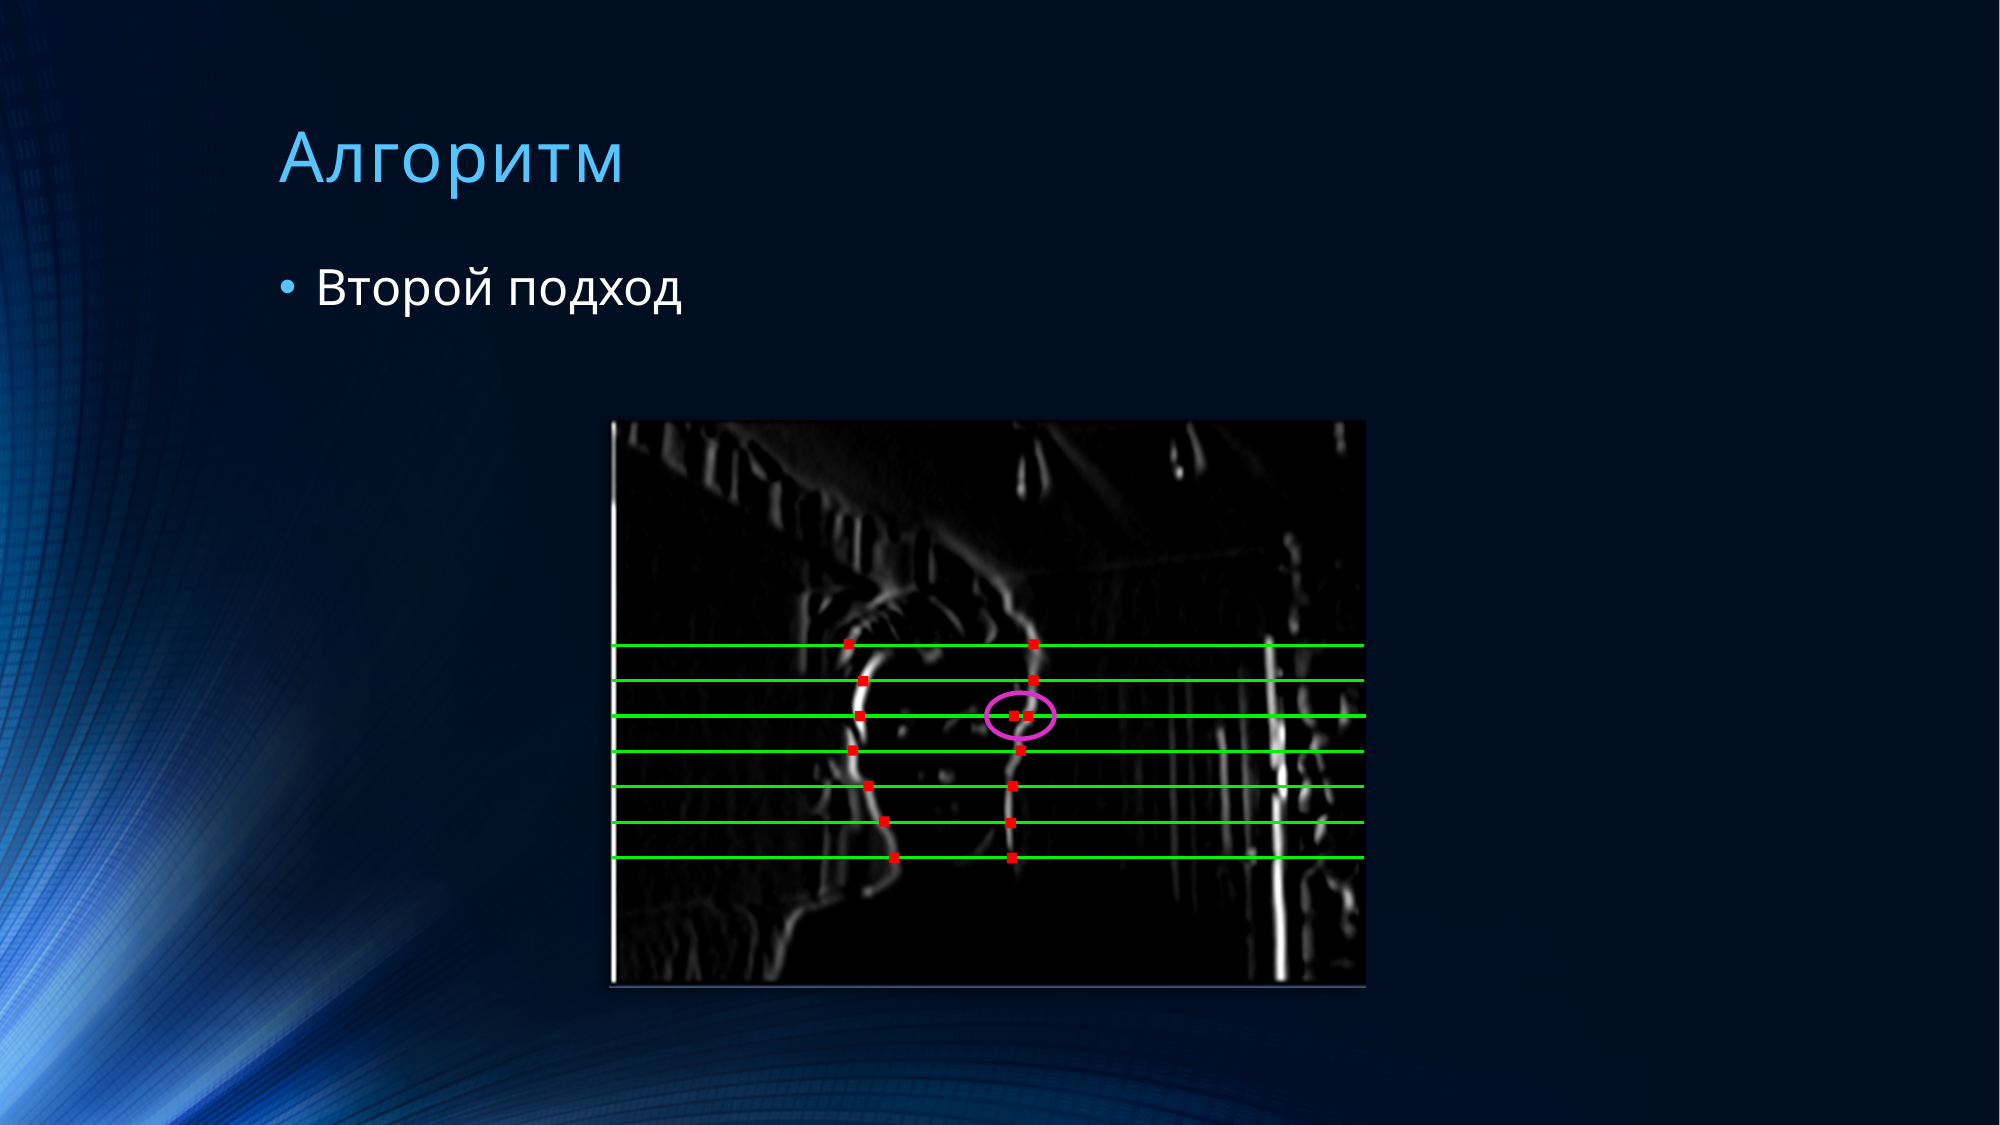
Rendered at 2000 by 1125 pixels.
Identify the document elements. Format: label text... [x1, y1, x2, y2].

text_box Второй подход [263, 254, 1763, 516]
title Алгоритм [264, 113, 1177, 205]
picture [0, 0, 2000, 1125]
